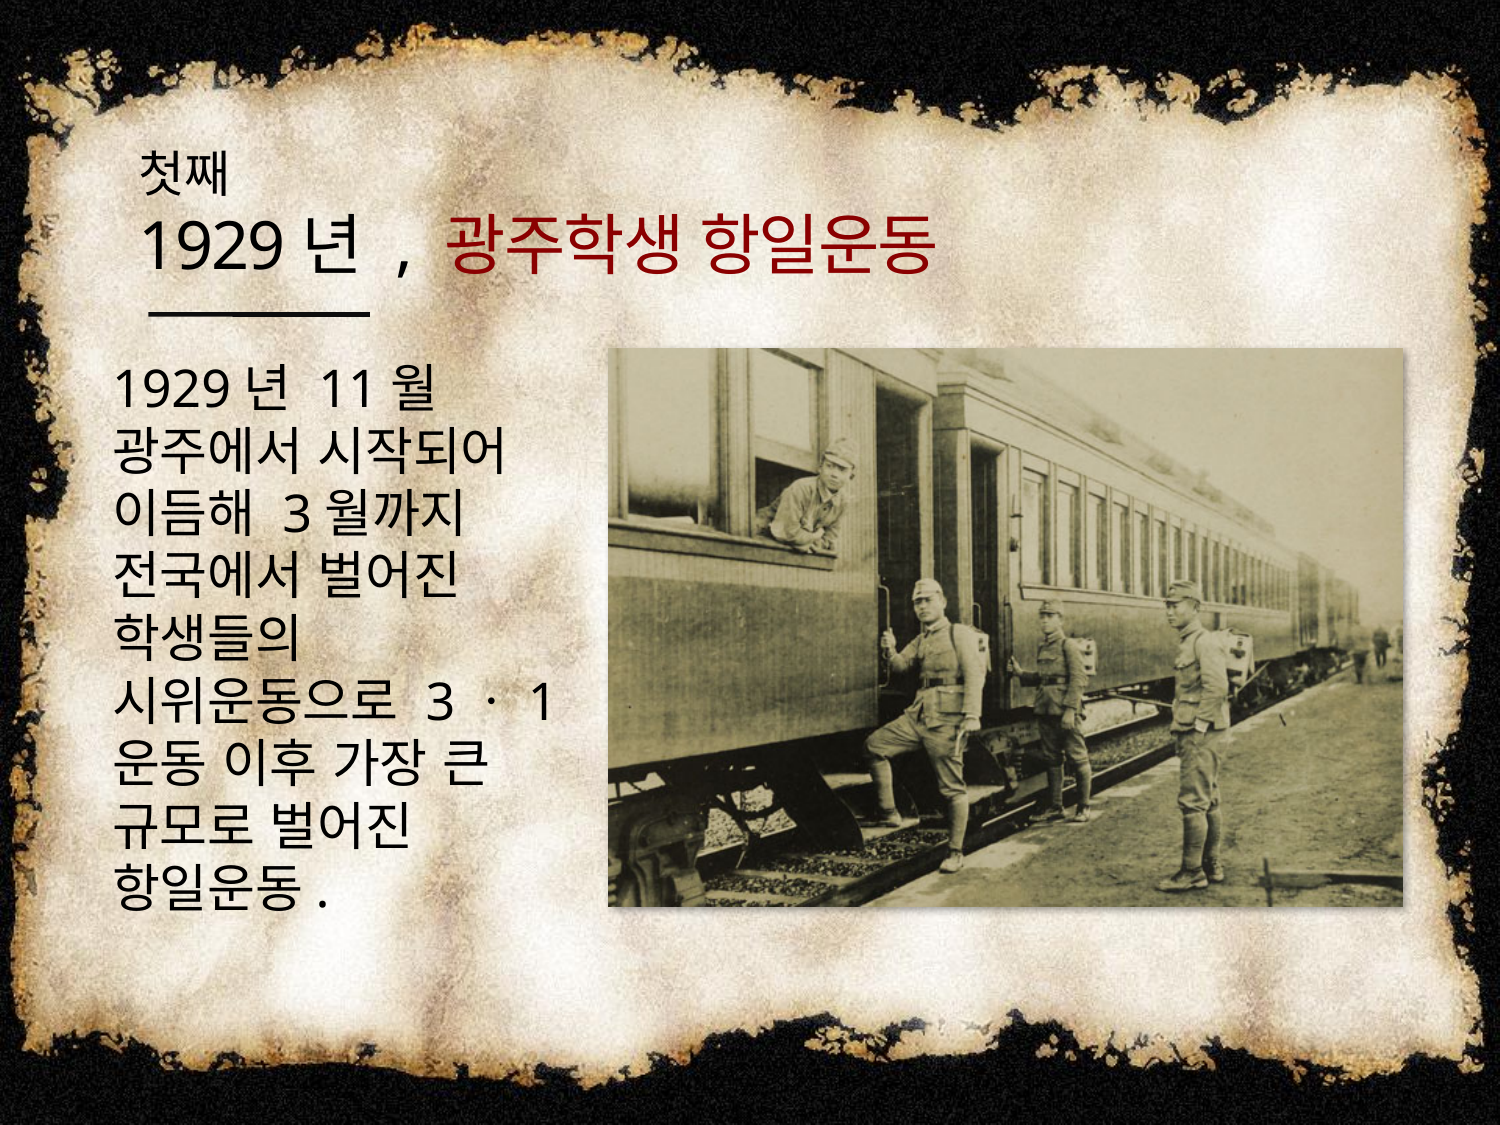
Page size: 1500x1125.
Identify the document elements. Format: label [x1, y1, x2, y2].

text_box [123, 135, 1255, 315]
picture [0, 0, 1500, 1125]
